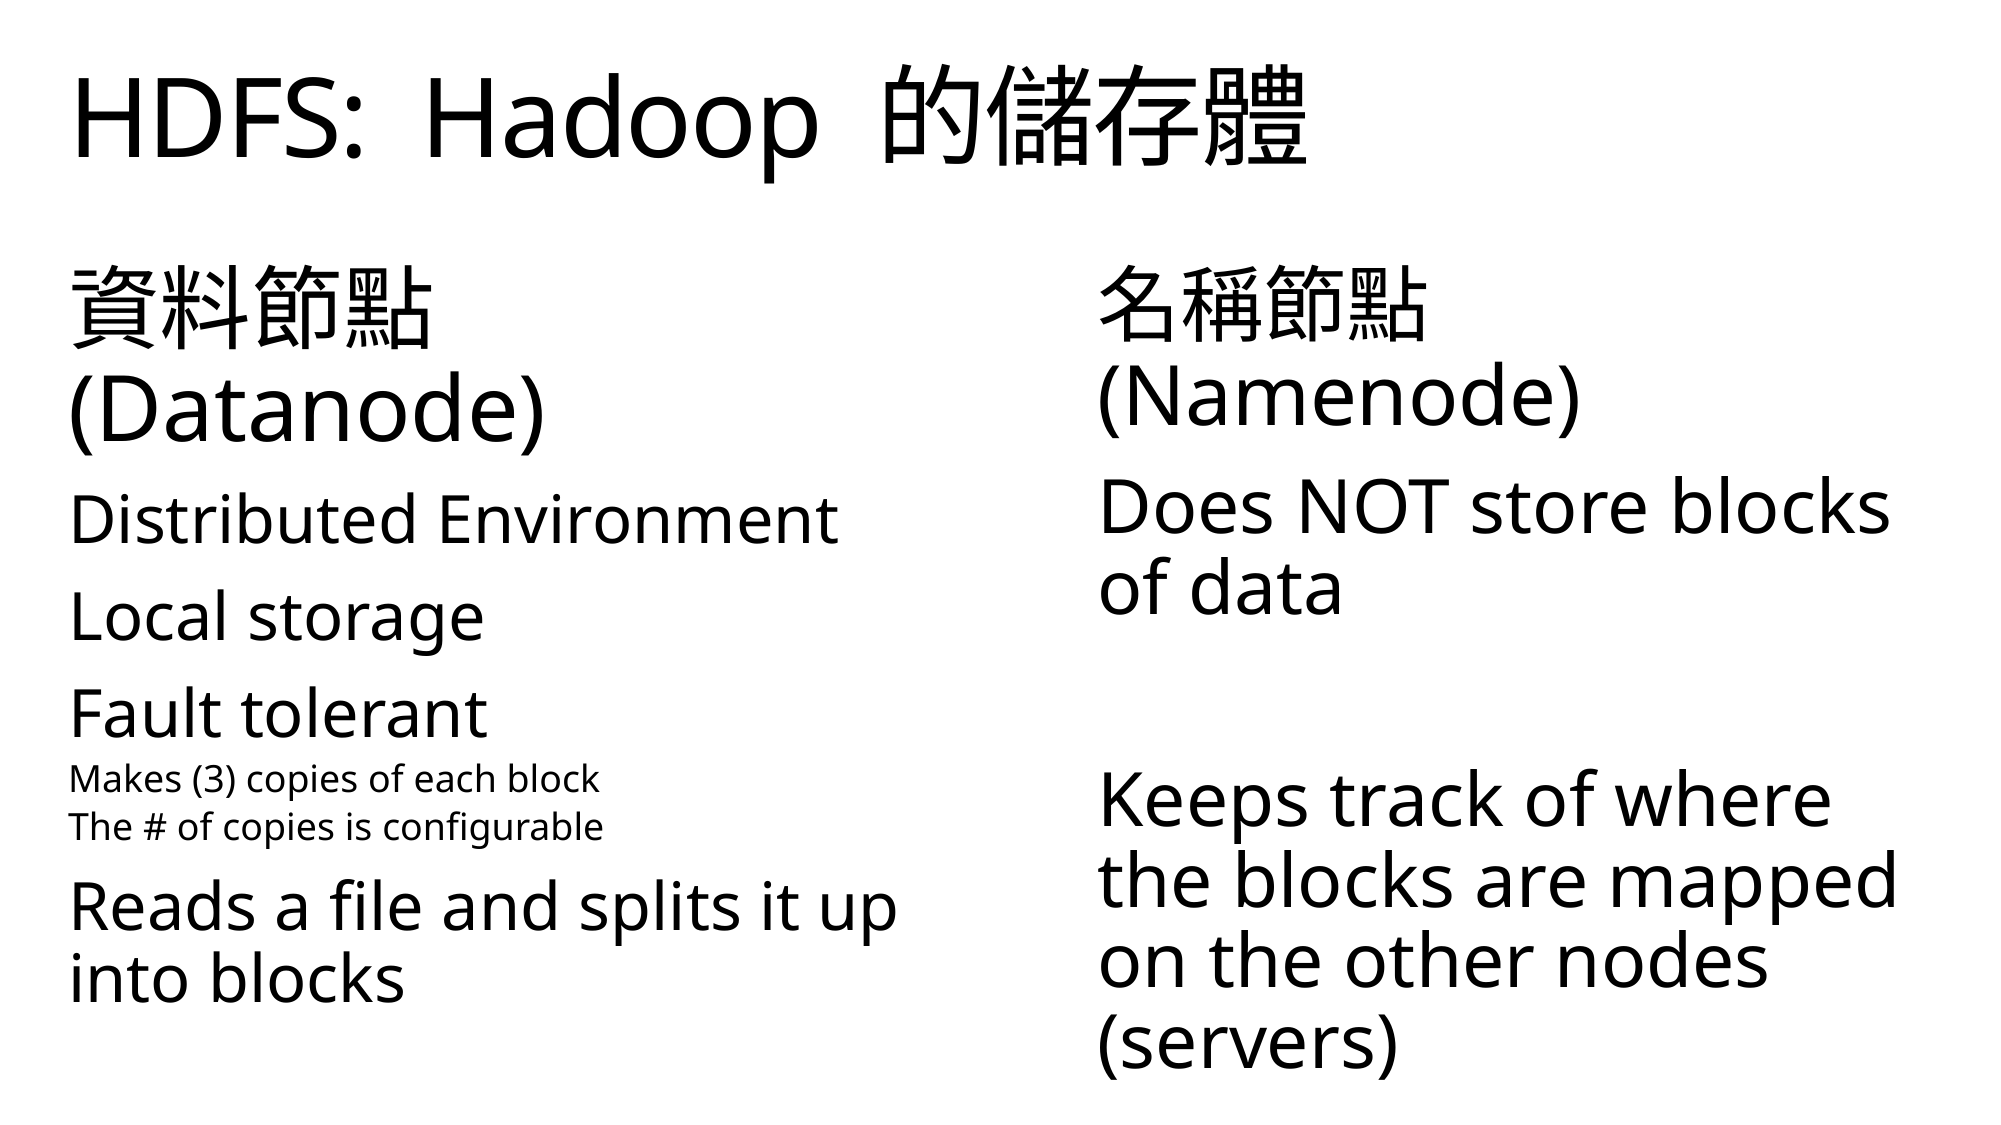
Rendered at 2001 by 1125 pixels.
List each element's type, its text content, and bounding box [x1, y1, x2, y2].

list 名稱節點 (Namenode) Does NOT store blocks of data Keeps track of where the blocks are mapped on the other nodes (servers) [1073, 248, 1956, 937]
title HDFS: Hadoop 的儲存體 [44, 47, 1957, 196]
list 資料節點 (Datanode) Distributed Environment Local storage Fault tolerant Makes (3) copies of each block The # of copies is configurable Reads a file and splits it up into blocks [44, 248, 927, 1047]
